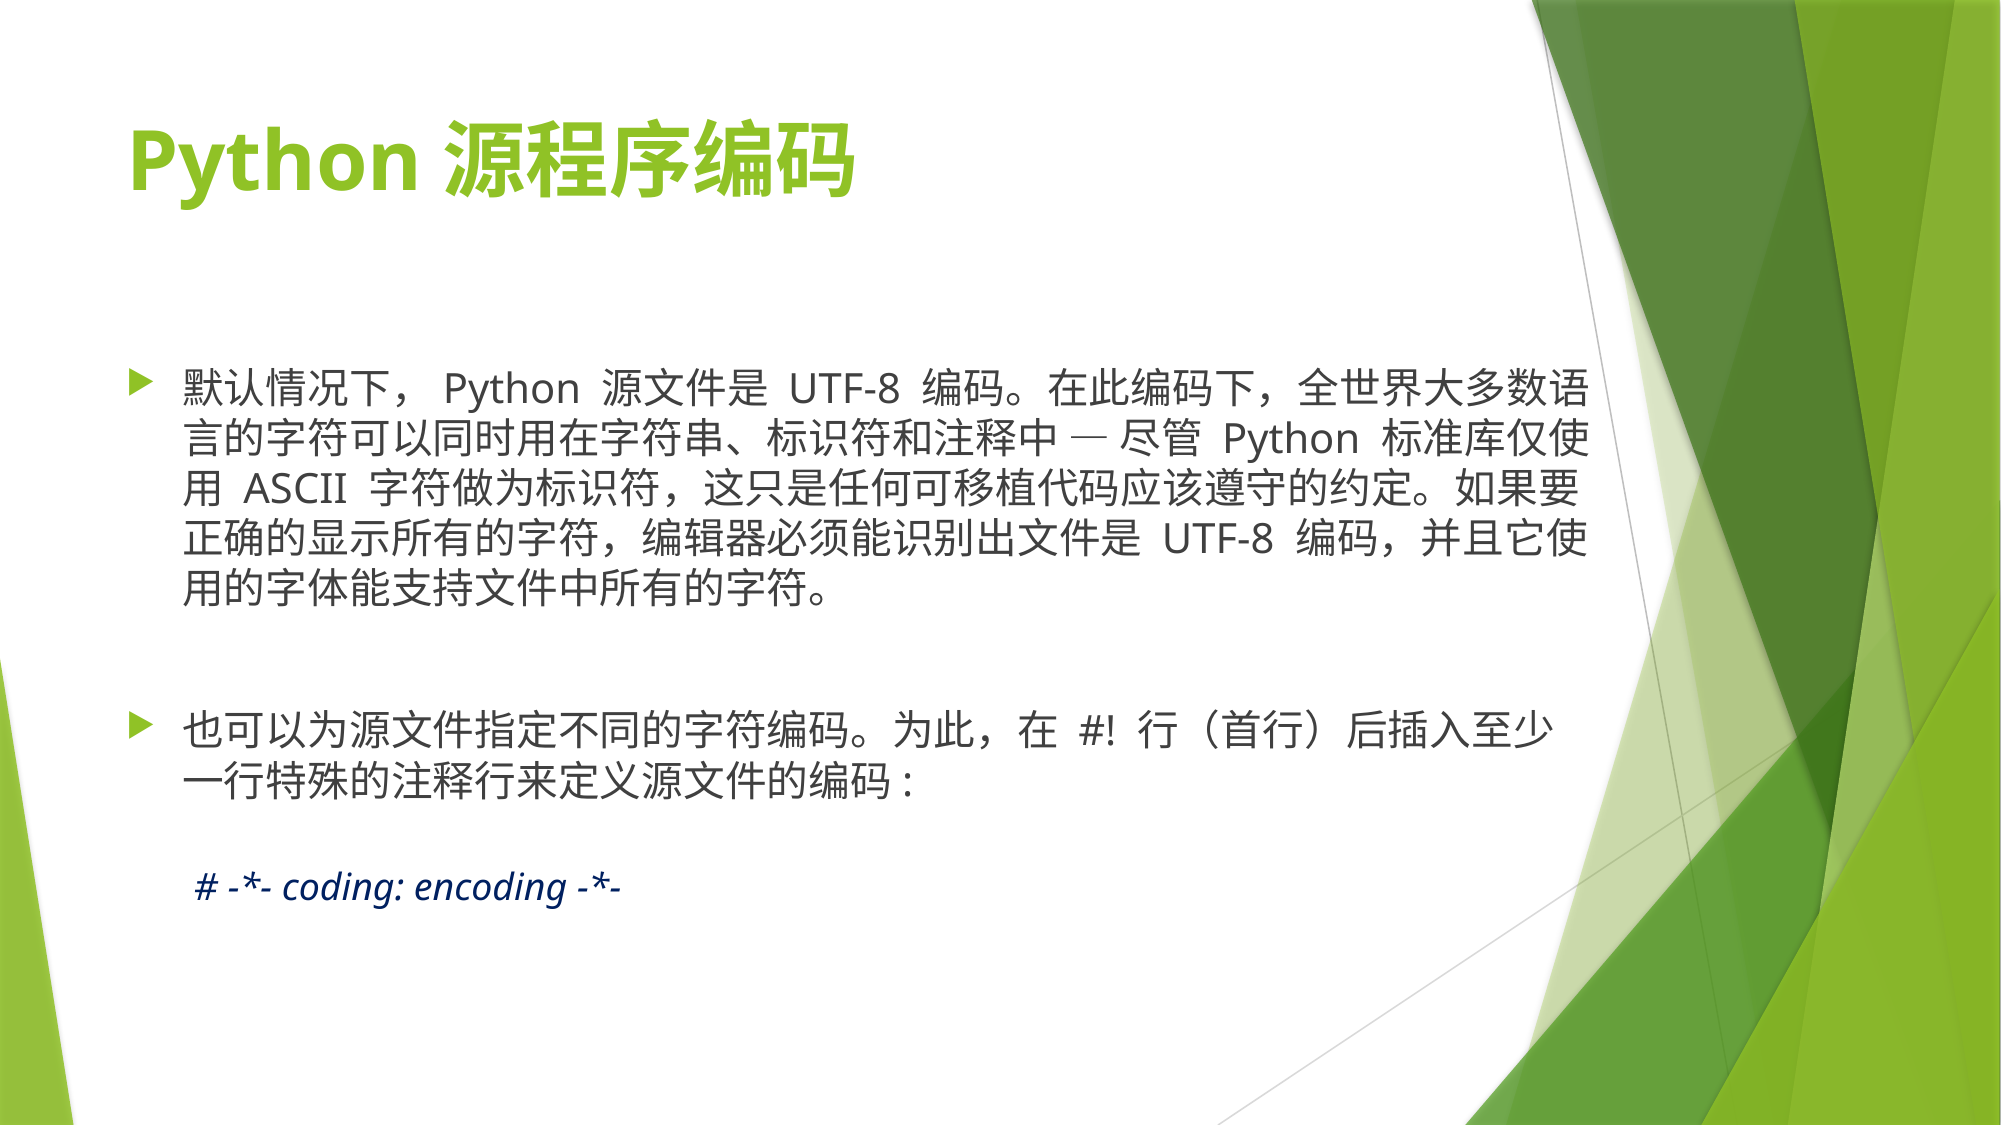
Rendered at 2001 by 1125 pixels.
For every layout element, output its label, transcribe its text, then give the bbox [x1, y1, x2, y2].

list 默认情况下，Python 源文件是 UTF-8 编码。在此编码下，全世界大多数语言的字符可以同时用在字符串、标识符和注释中 — 尽管 Python 标准库仅使用 ASCII 字符做为标识符，这只是任何可移植代码应该遵守的约定。如果要正确的显示所有的字符，编辑器必须能识别出文件是 UTF-8 编码，并且它使用的字体能支持文件中所有的字符。 也可以为源文件指定不同的字符编码。为此，在 #! 行（首行）后插入至少一行特殊的注释行来定义源文件的编码: [111, 354, 1612, 992]
text_box # -*- coding: encoding -*- [179, 855, 637, 916]
title Python源程序编码 [111, 99, 1522, 317]
